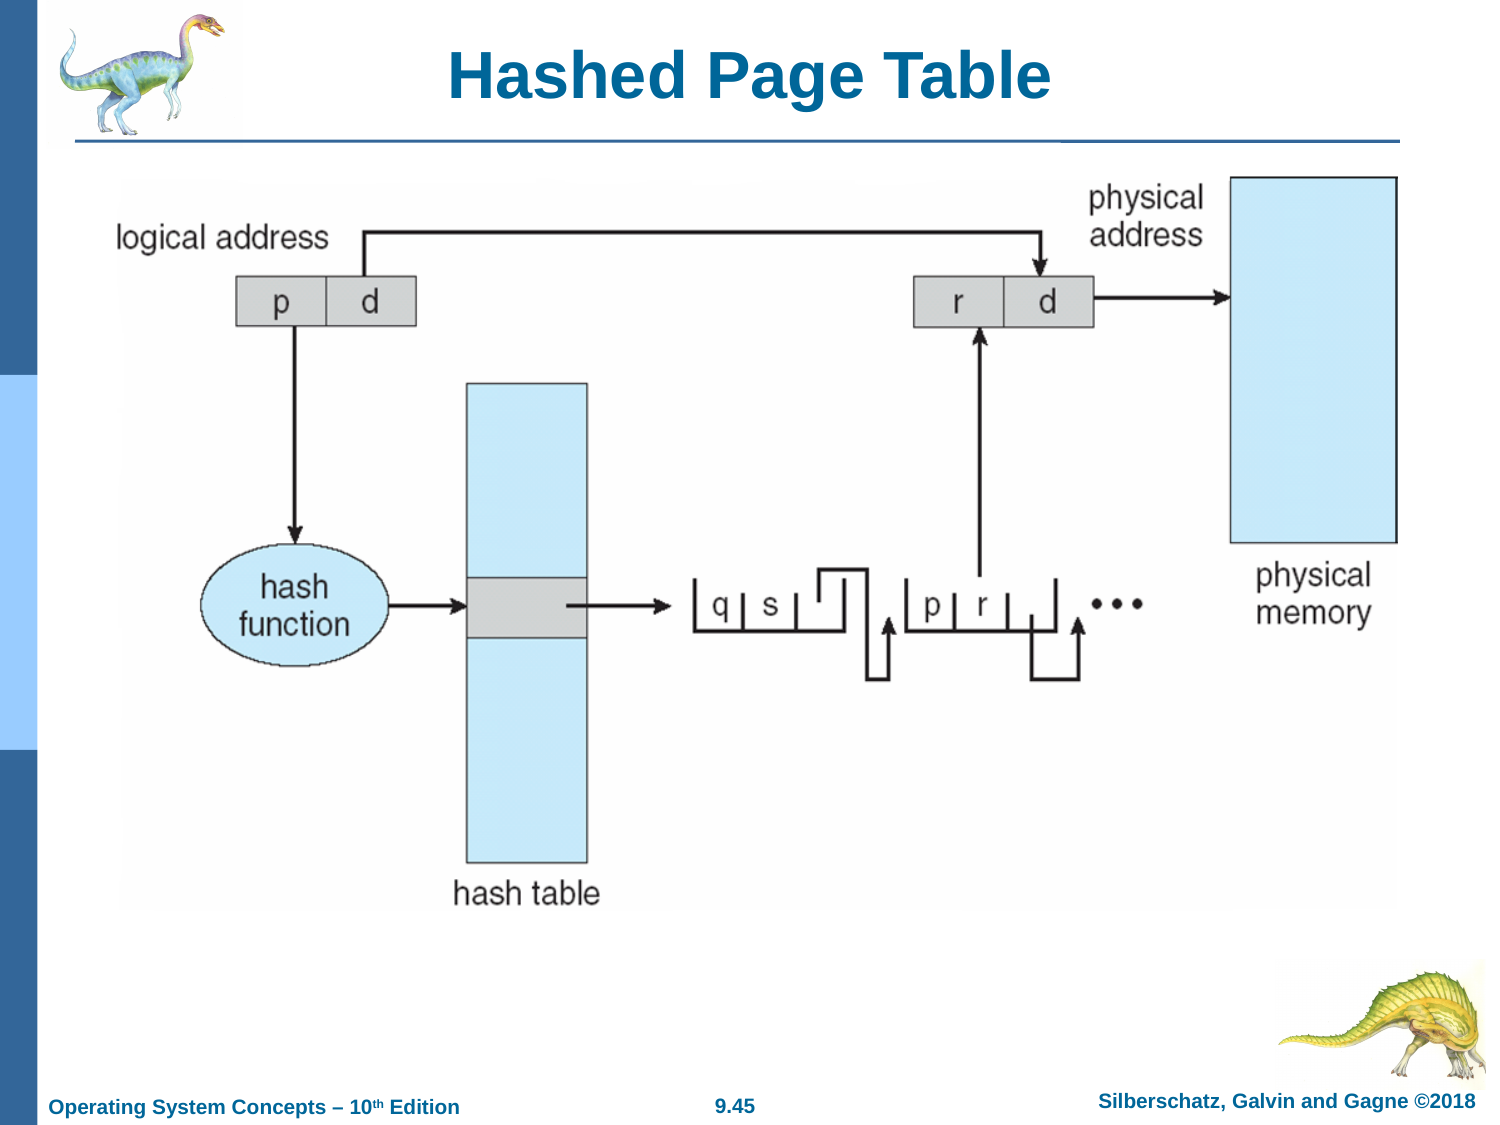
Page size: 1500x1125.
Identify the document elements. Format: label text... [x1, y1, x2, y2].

picture [115, 176, 1398, 917]
title Hashed Page Table [75, 24, 1425, 120]
picture [46, 0, 243, 149]
picture [1275, 959, 1486, 1090]
